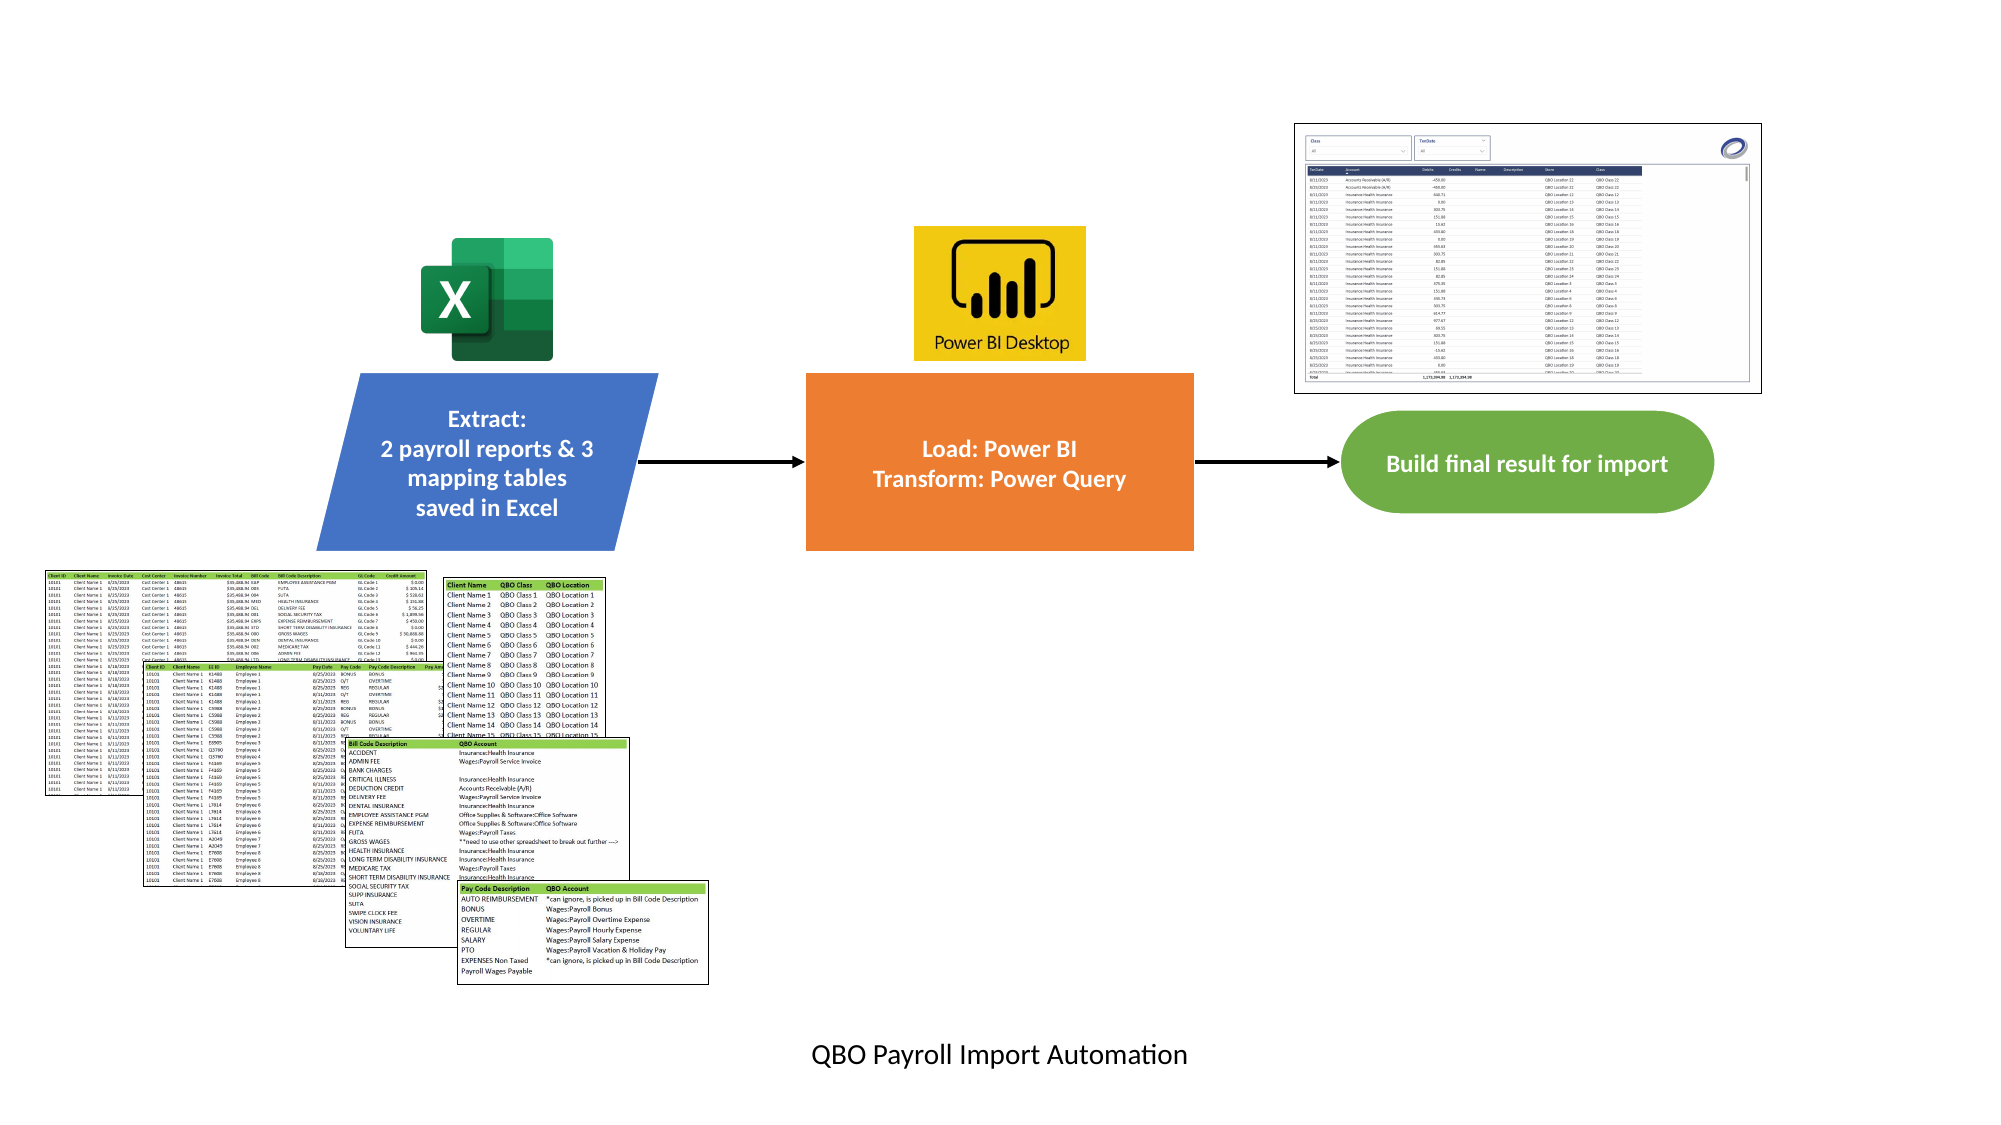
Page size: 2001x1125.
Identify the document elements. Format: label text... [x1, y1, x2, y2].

picture [1294, 123, 1762, 394]
text_box Extract: 2 payroll reports & 3 mapping tables saved in Excel [313, 371, 662, 553]
text_box QBO Payroll Import Automation [697, 1028, 1303, 1078]
text_box Load: Power BI Transform: Power Query [804, 371, 1196, 553]
picture [421, 238, 553, 361]
picture [45, 570, 709, 985]
text_box Build final result for import [1338, 408, 1717, 516]
picture [914, 226, 1086, 361]
